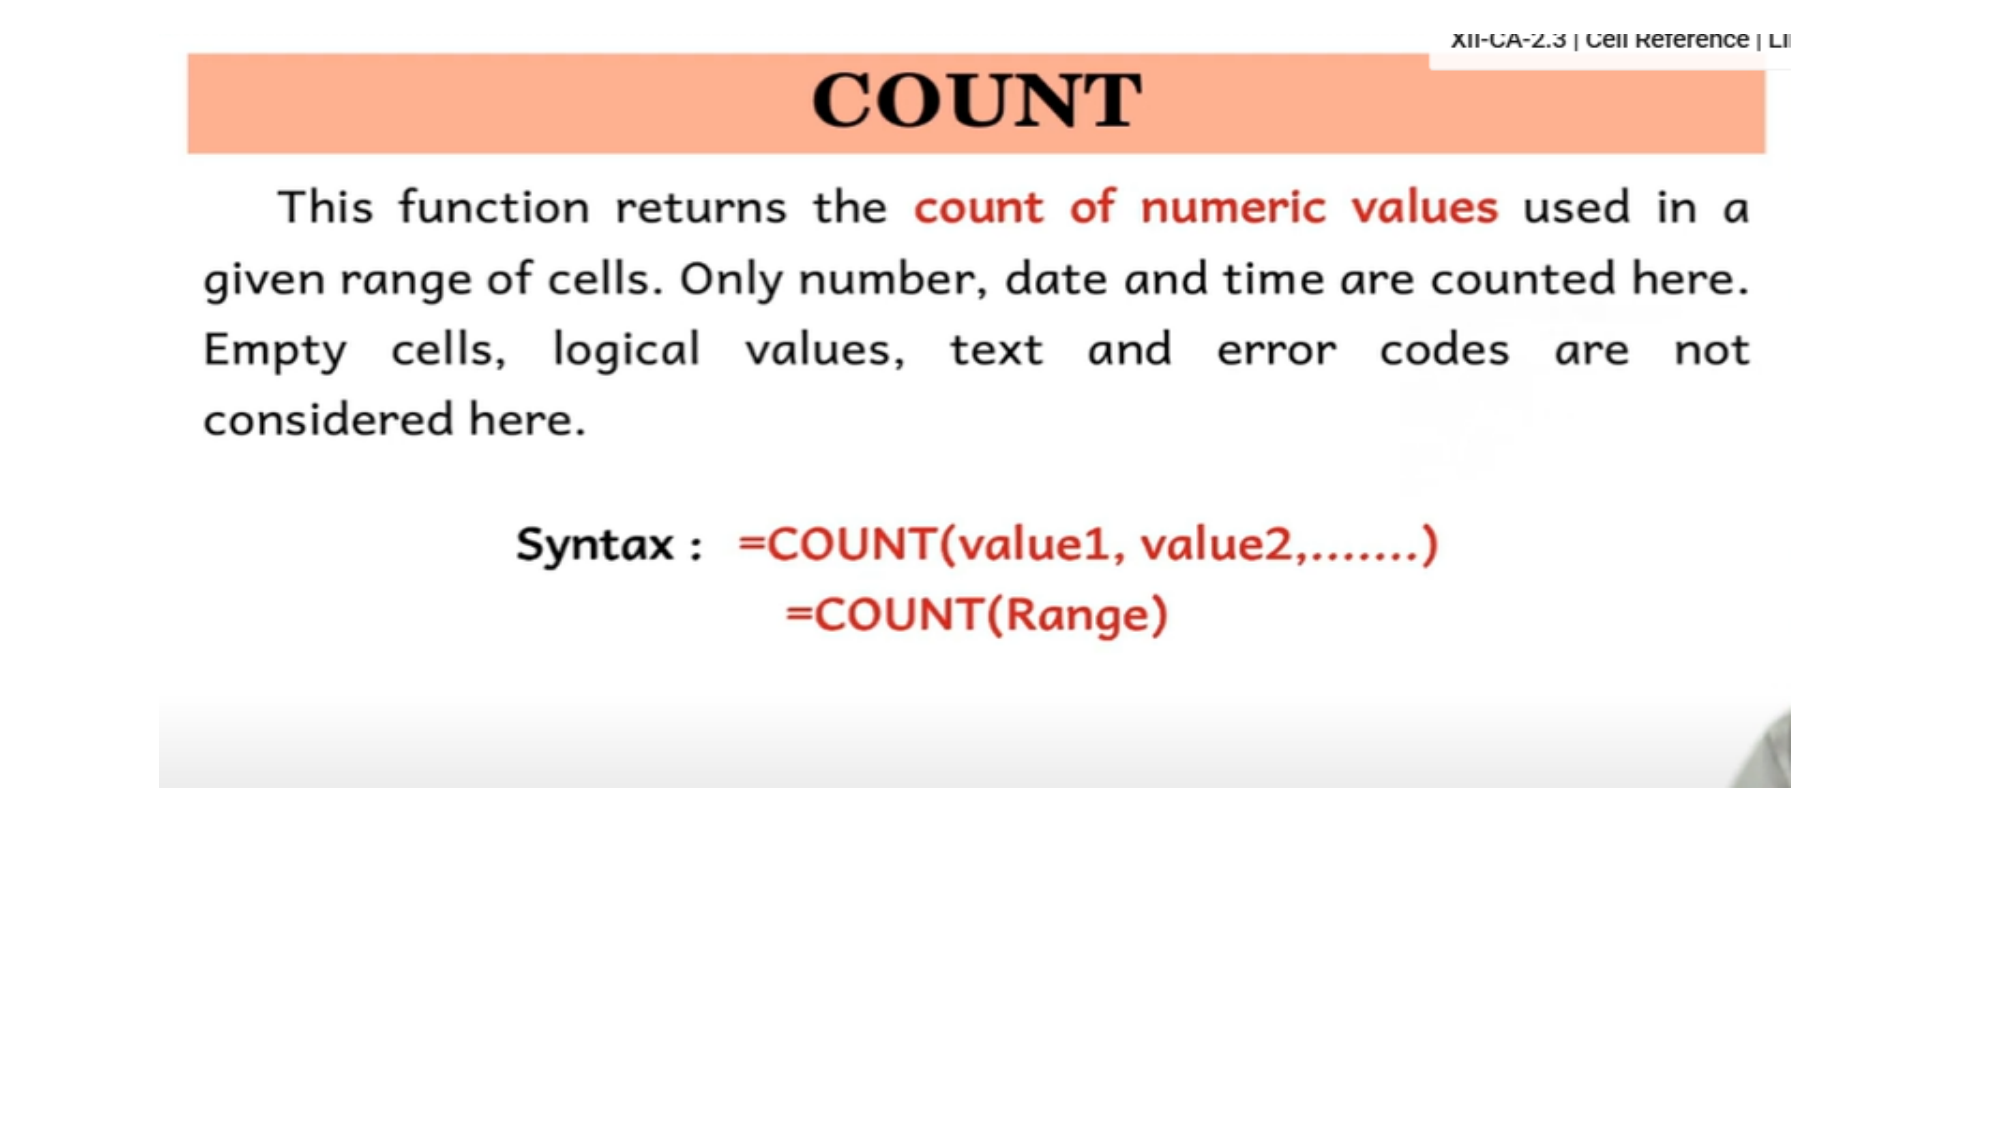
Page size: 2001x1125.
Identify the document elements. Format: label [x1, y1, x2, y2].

picture [159, 33, 1791, 788]
